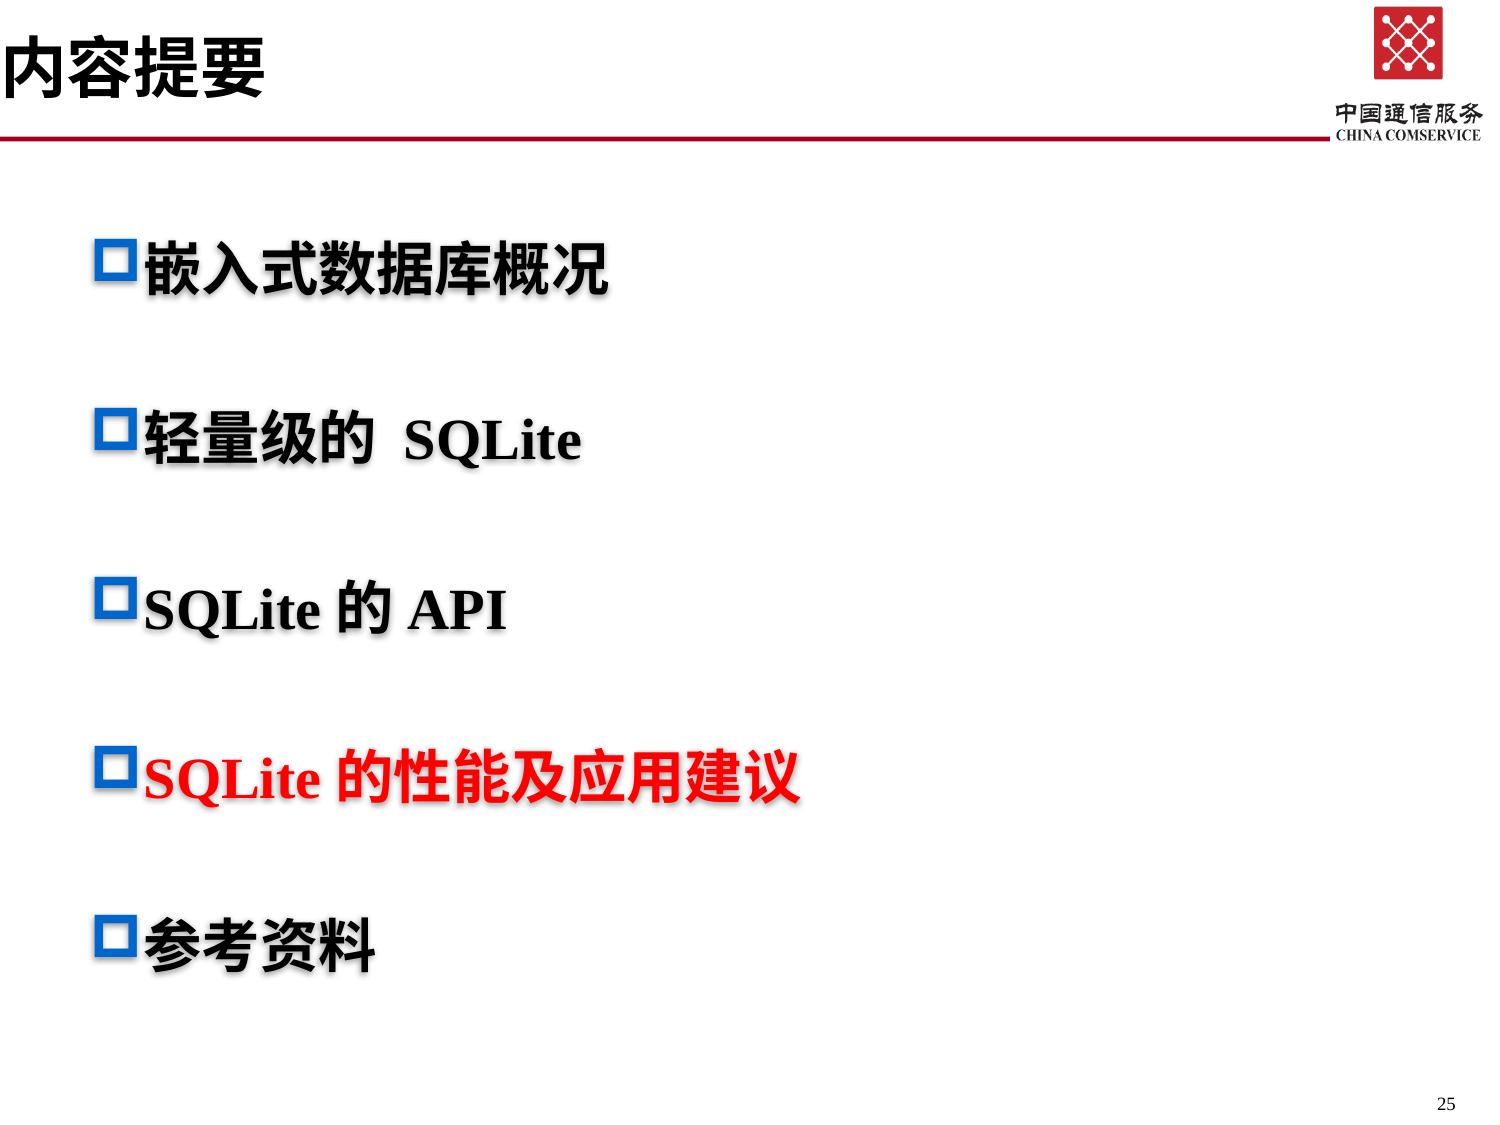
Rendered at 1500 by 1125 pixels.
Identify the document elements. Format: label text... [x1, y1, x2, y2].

title 内容提要 [0, 0, 1500, 139]
text_box 嵌入式数据库概况 轻量级的 SQLite SQLite的API SQLite的性能及应用建议 参考资料 [0, 140, 1500, 1125]
